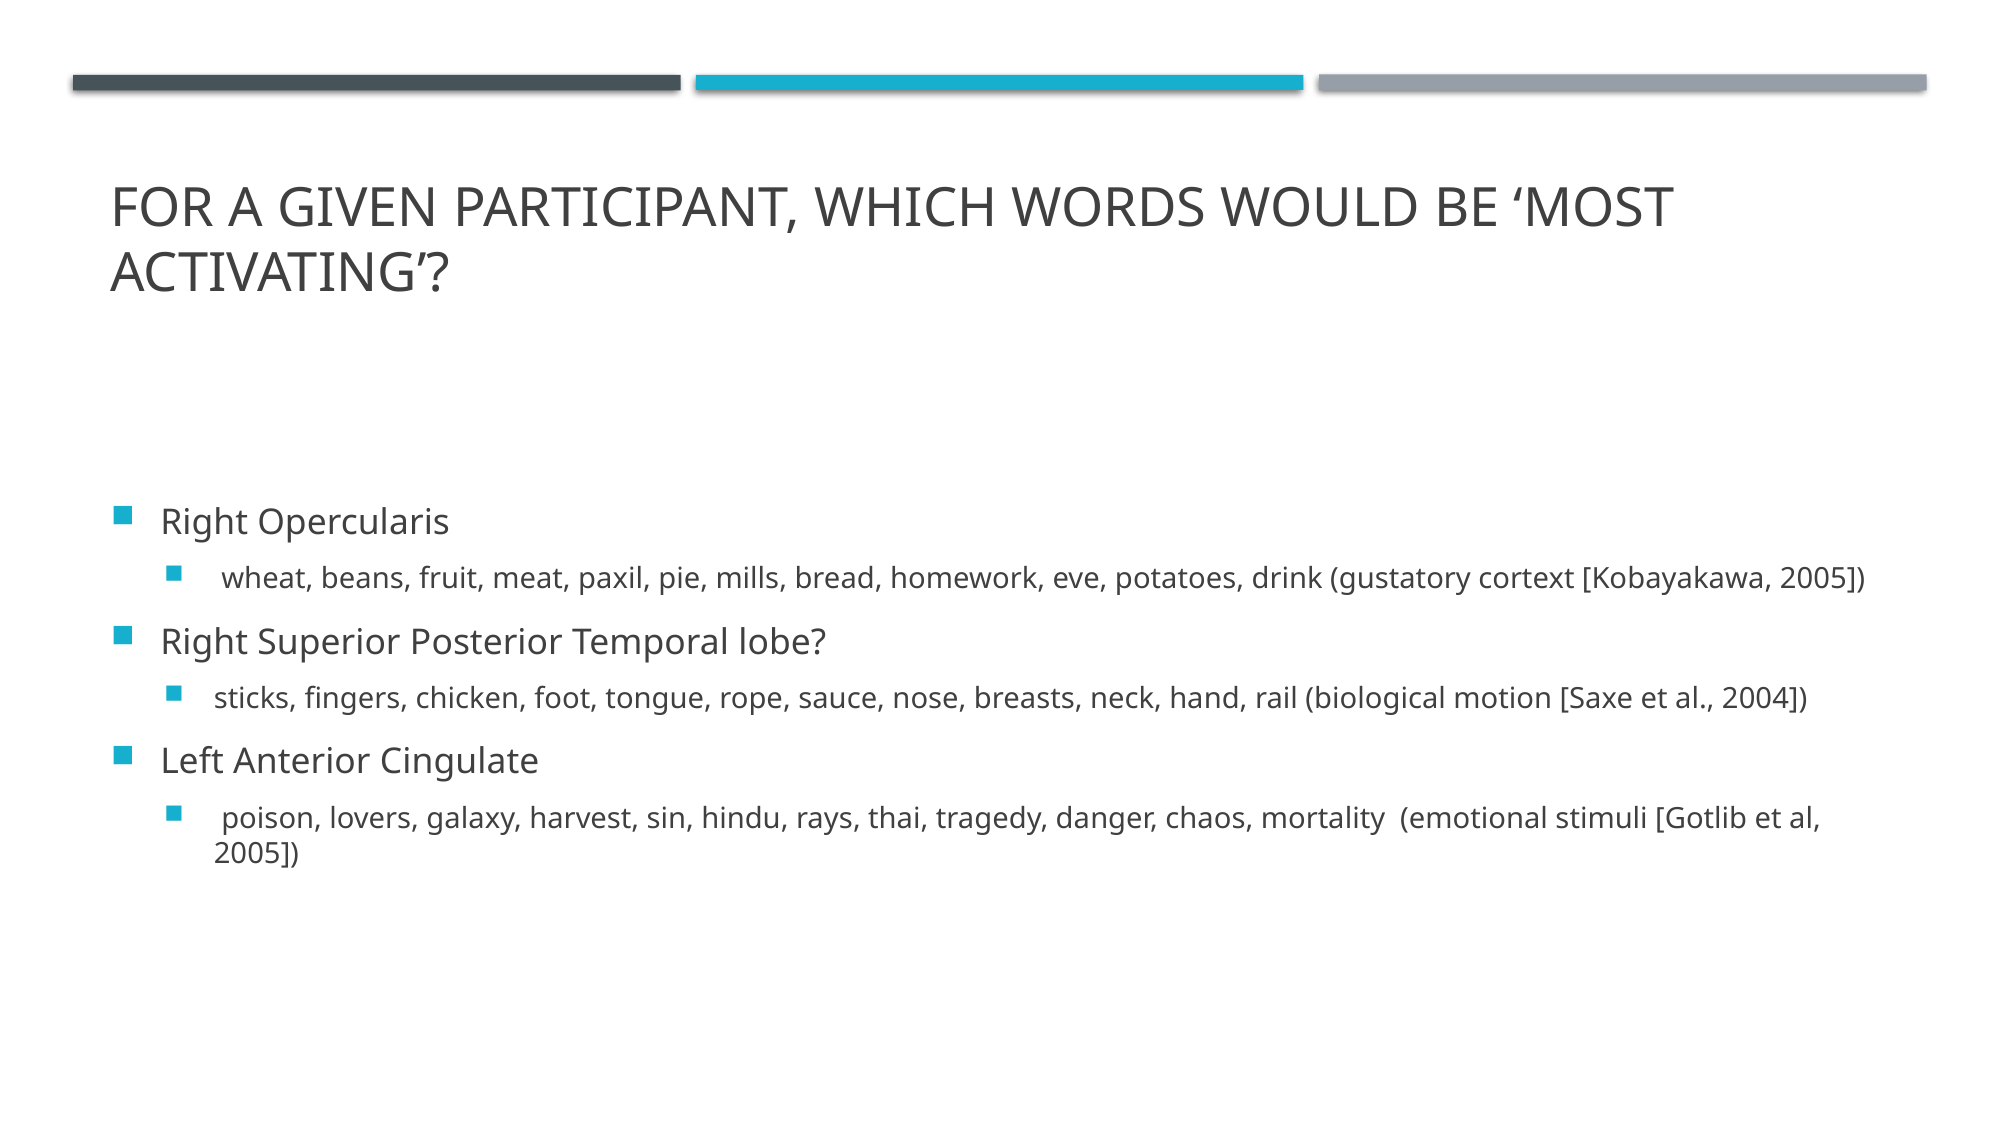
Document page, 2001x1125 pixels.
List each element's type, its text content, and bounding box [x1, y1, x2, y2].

title For a given participant, which words would be ‘most activating’? [95, 115, 1905, 311]
list Right Opercularis wheat, beans, fruit, meat, paxil, pie, mills, bread, homework, eve, potatoes, drink (gustatory cortext [Kobayakawa, 2005]) Right Superior Posterior Temporal lobe? sticks, fingers, chicken, foot, tongue, rope, sauce, nose, breasts, neck, hand, rail (biological motion [Saxe et al., 2004]) Left Anterior Cingulate poison, lovers, galaxy, harvest, sin, hindu, rays, thai, tragedy, danger, chaos, mortality (emotional stimuli [Gotlib et al, 2005]) [95, 383, 1905, 981]
